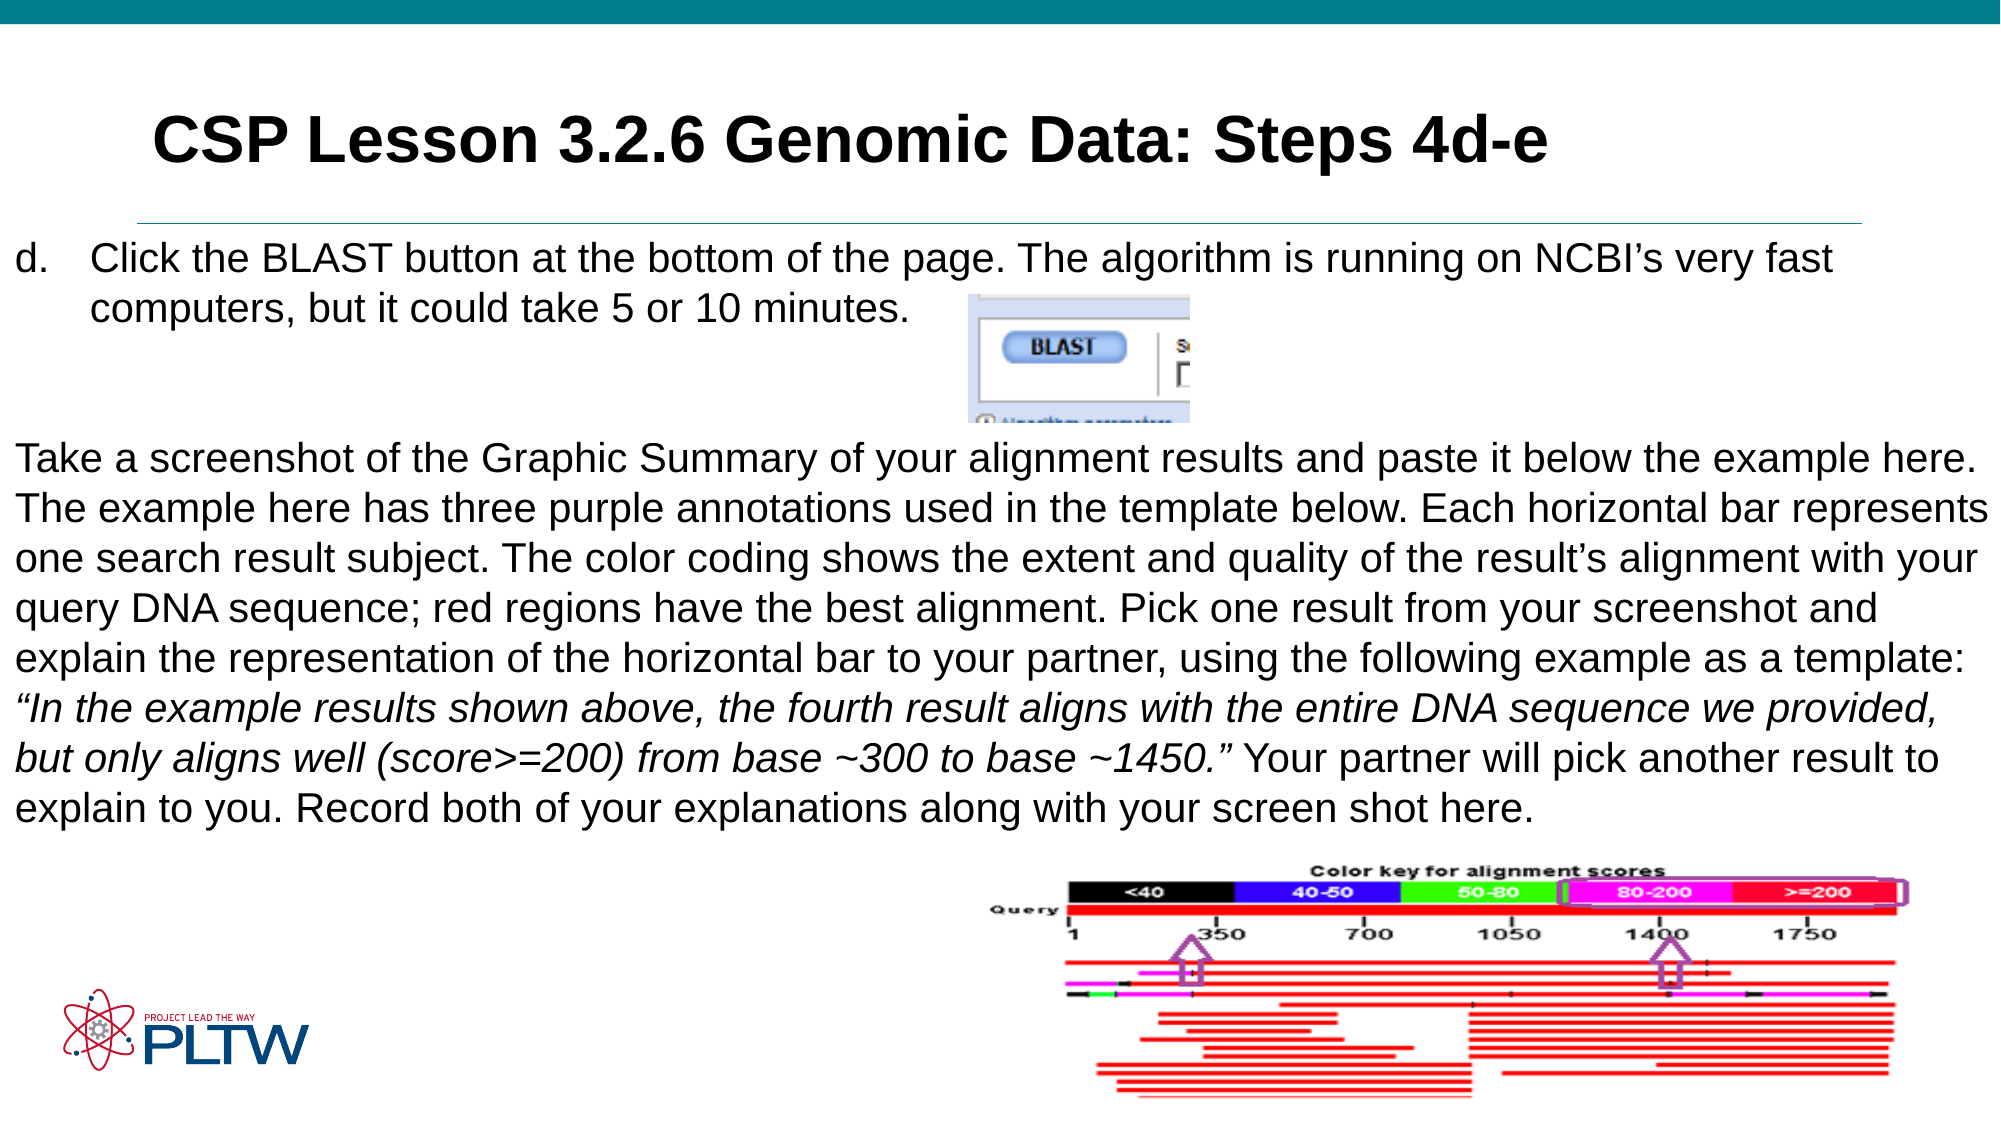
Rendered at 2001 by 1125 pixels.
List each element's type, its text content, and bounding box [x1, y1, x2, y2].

picture [967, 294, 1190, 423]
text_box [417, 448, 2000, 524]
text_box Click the BLAST button at the bottom of the page. The algorithm is running on NCBI’s very fast computers, but it could take 5 or 10 minutes. Take a screenshot of the Graphic Summary of your alignment results and paste it below the example here. The example here has three purple annotations used in the template below. Each horizontal bar represents one search result subject. The color coding shows the extent and quality of the result’s alignment with your query DNA sequence; red regions have the best alignment. Pick one result from your screenshot and explain the representation of the horizontal bar to your partner, using the following example as a template: “In the example results shown above, the fourth result aligns with the entire DNA sequence we provided, but only aligns well (score>=200) from base ~300 to base ~1450.” Your partner will pick another result to explain to you. Record both of your explanations along with your screen shot here. [0, 223, 2000, 1039]
text_box [1349, 754, 1486, 815]
title CSP Lesson 3.2.6 Genomic Data: Steps 4d-e [137, 59, 1863, 222]
picture [0, 0, 2001, 1125]
